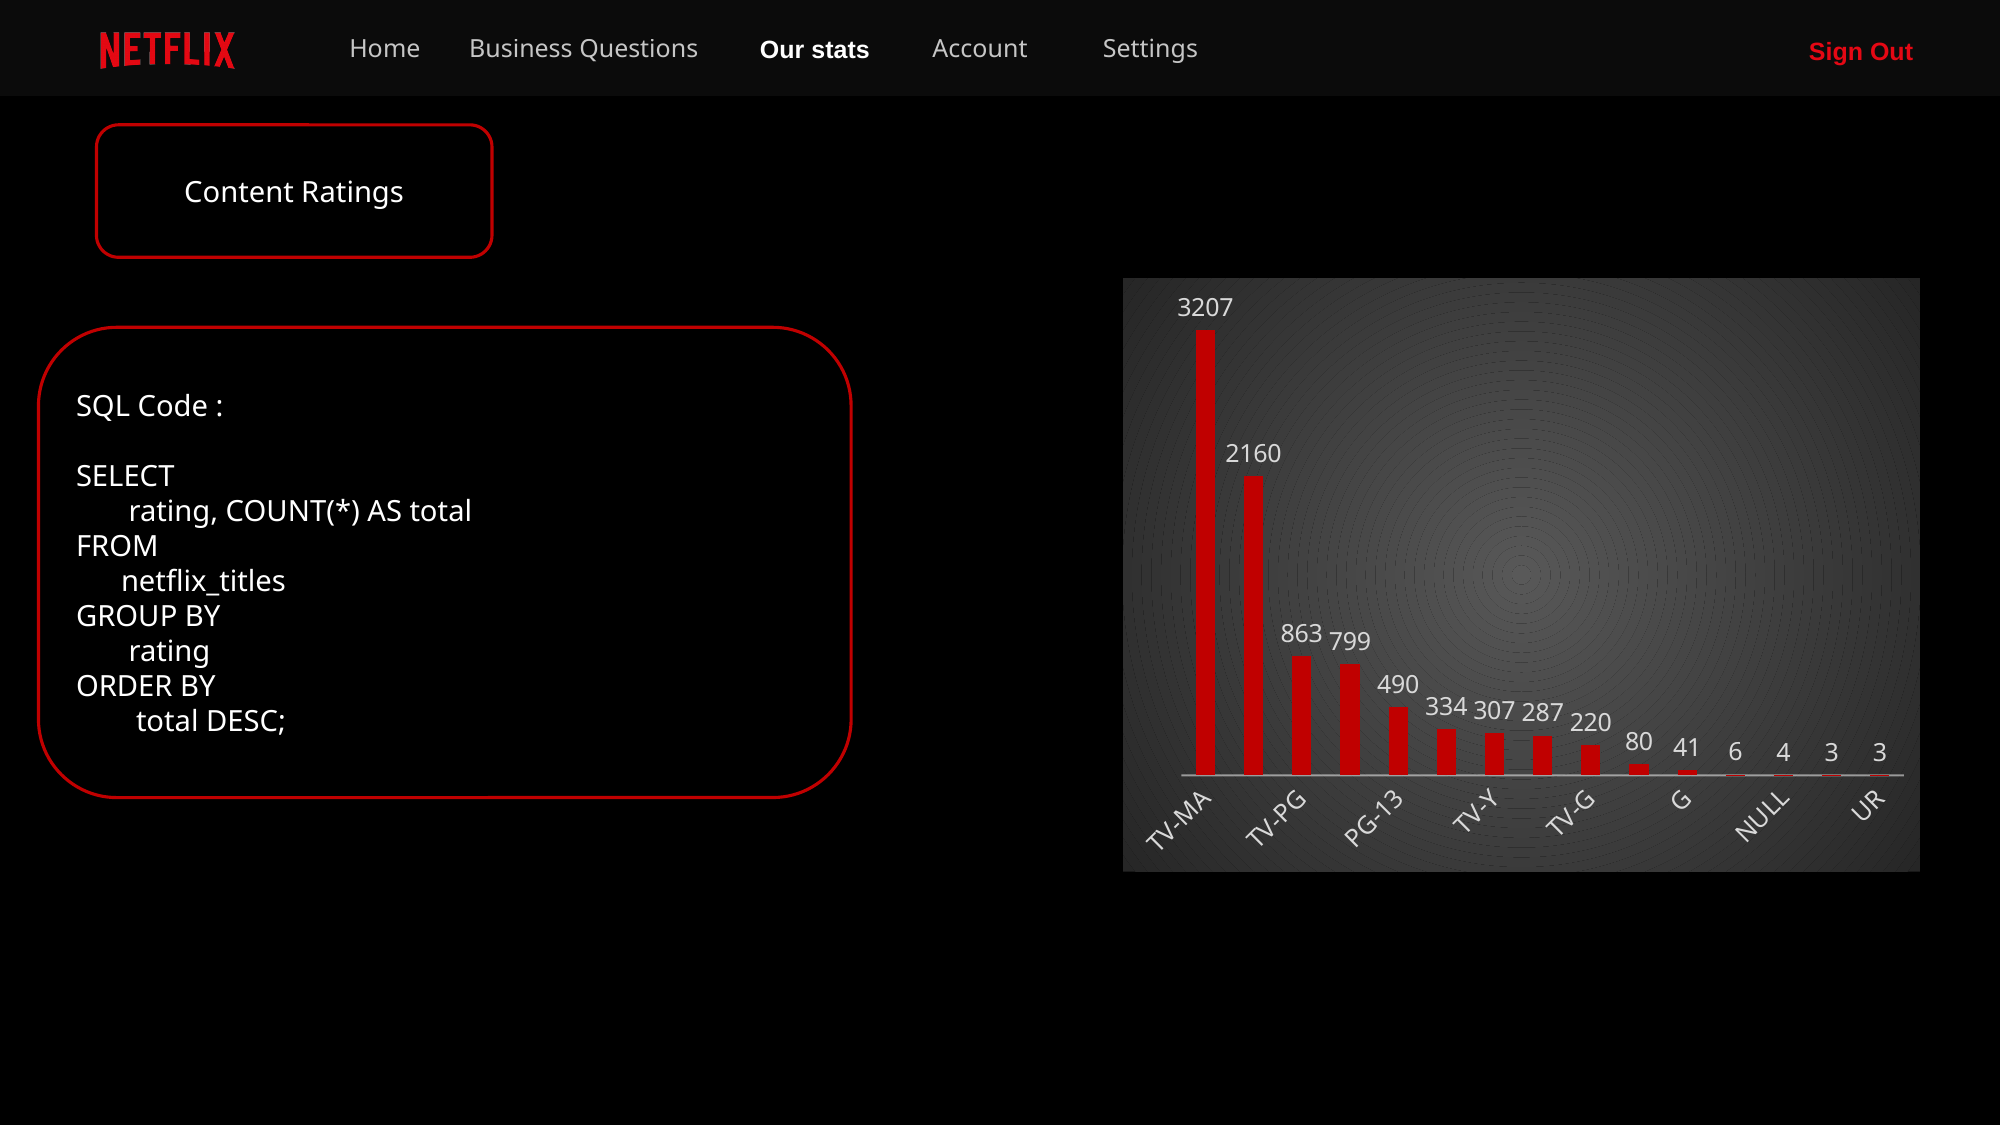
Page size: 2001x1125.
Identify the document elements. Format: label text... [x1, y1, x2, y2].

text_box [0, 0, 2000, 97]
text_box Content Ratings [94, 123, 494, 259]
text_box Our stats [751, 26, 924, 72]
chart [1122, 277, 1921, 873]
text_box Settings [1088, 24, 1215, 70]
text_box Account [917, 25, 1044, 70]
picture [95, 28, 239, 73]
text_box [334, 24, 751, 72]
text_box Sign Out [1794, 27, 1936, 73]
text_box SQL Code : SELECT rating, COUNT(*) AS total FROM netflix_titles GROUP BY rating ORDER BY total DESC; [36, 325, 853, 800]
